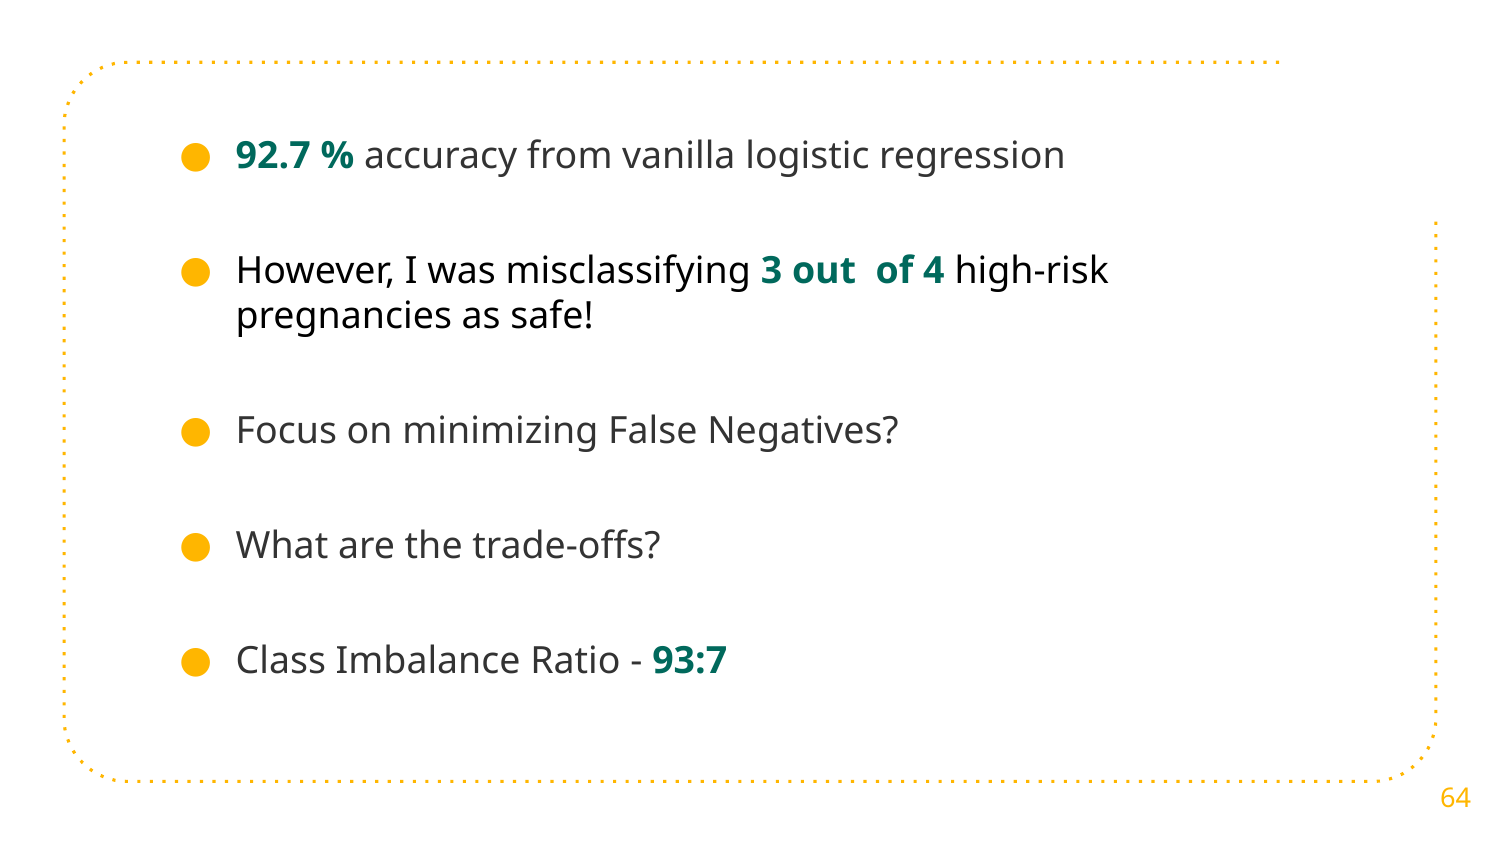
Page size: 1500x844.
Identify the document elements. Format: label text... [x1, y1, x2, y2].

list 92.7 % accuracy from vanilla logistic regression However, I was misclassifying 3 out of 4 high-risk pregnancies as safe! Focus on minimizing False Negatives? What are the trade-offs? Class Imbalance Ratio - 93:7 [145, 115, 1272, 743]
slide_number ‹#› [1411, 753, 1500, 844]
